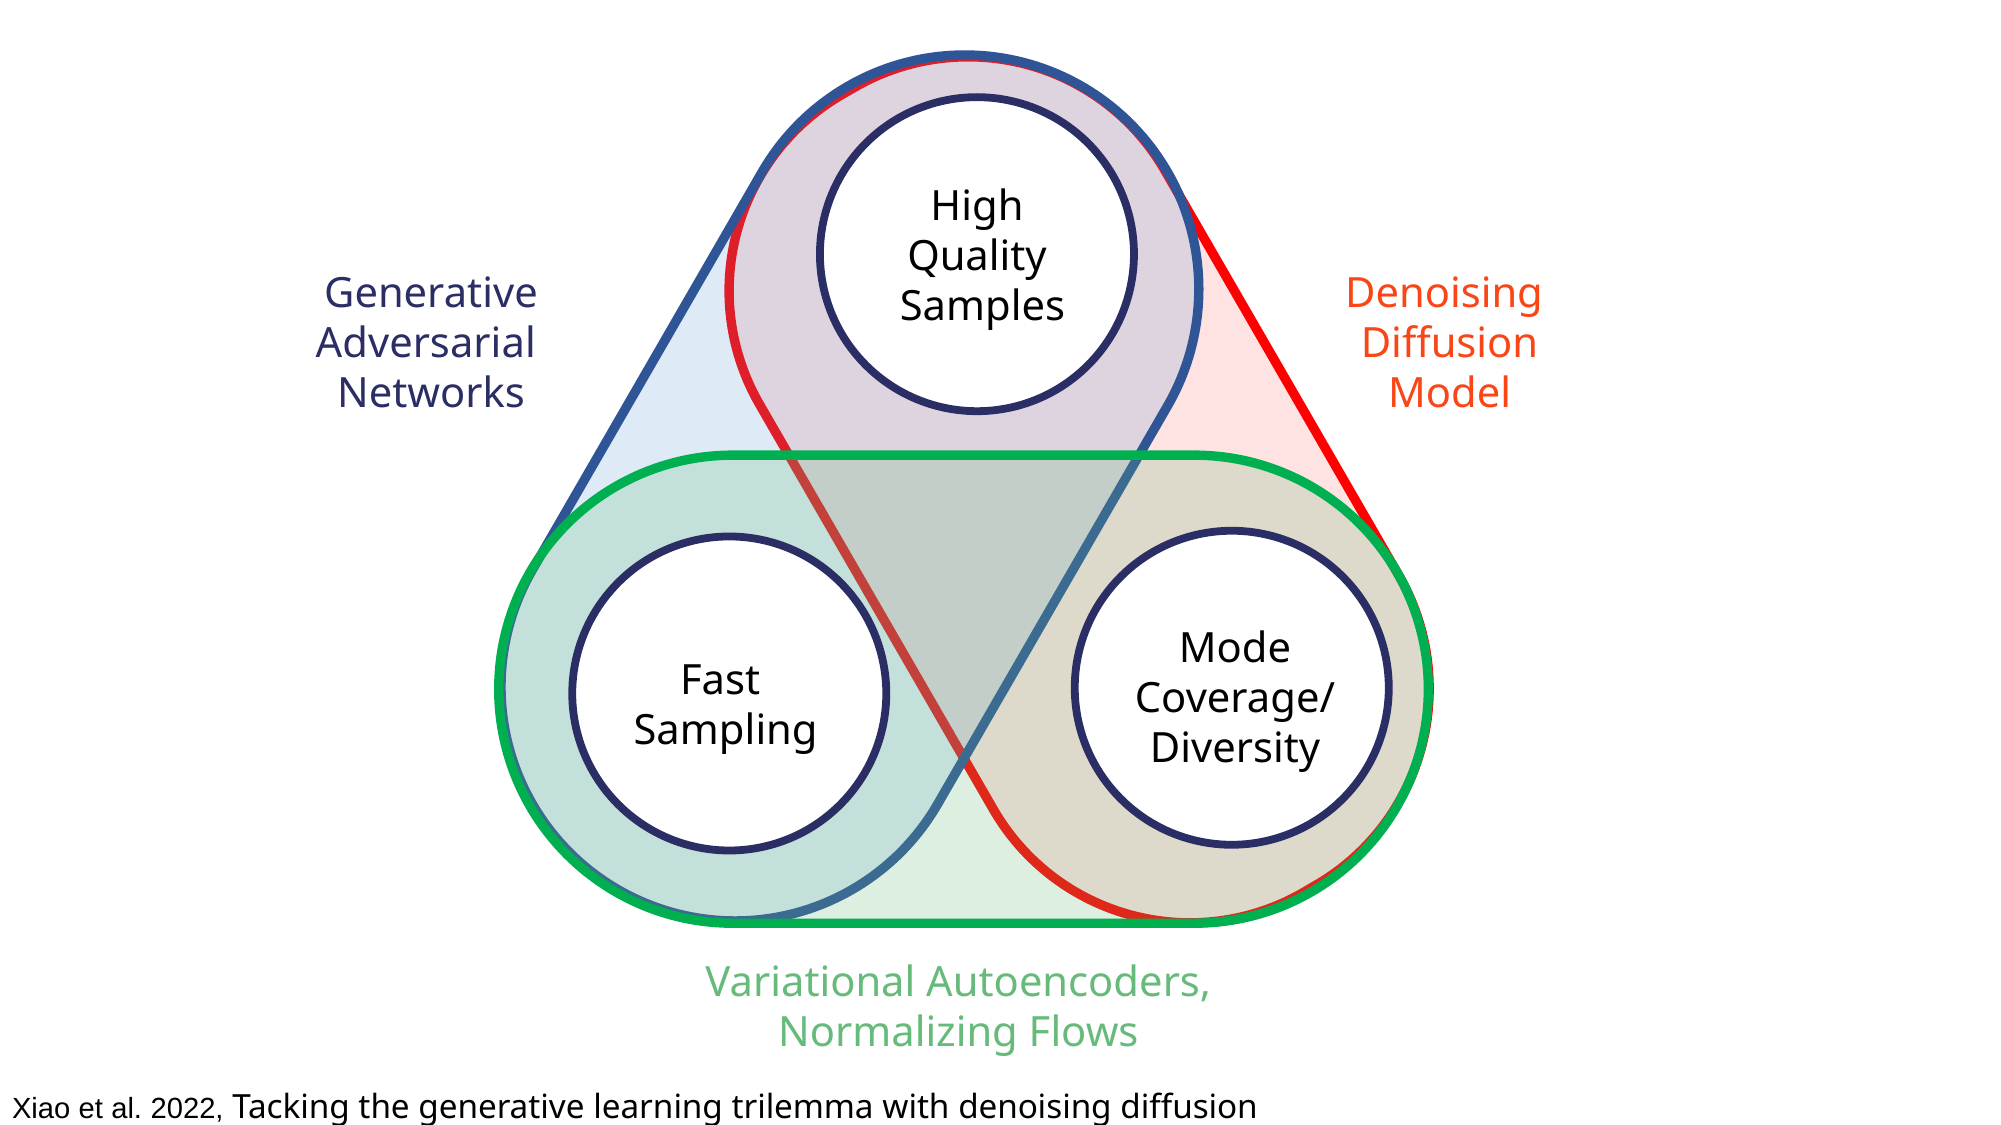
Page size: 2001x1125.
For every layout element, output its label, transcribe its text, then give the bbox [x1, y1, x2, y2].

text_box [498, 455, 1429, 1059]
text_box Xiao et al. 2022, Tacking the generative learning trilemma with denoising diffusion gans. [0, 1077, 1362, 1125]
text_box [572, 97, 1389, 851]
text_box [264, 24, 1084, 952]
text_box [1084, 28, 1616, 951]
